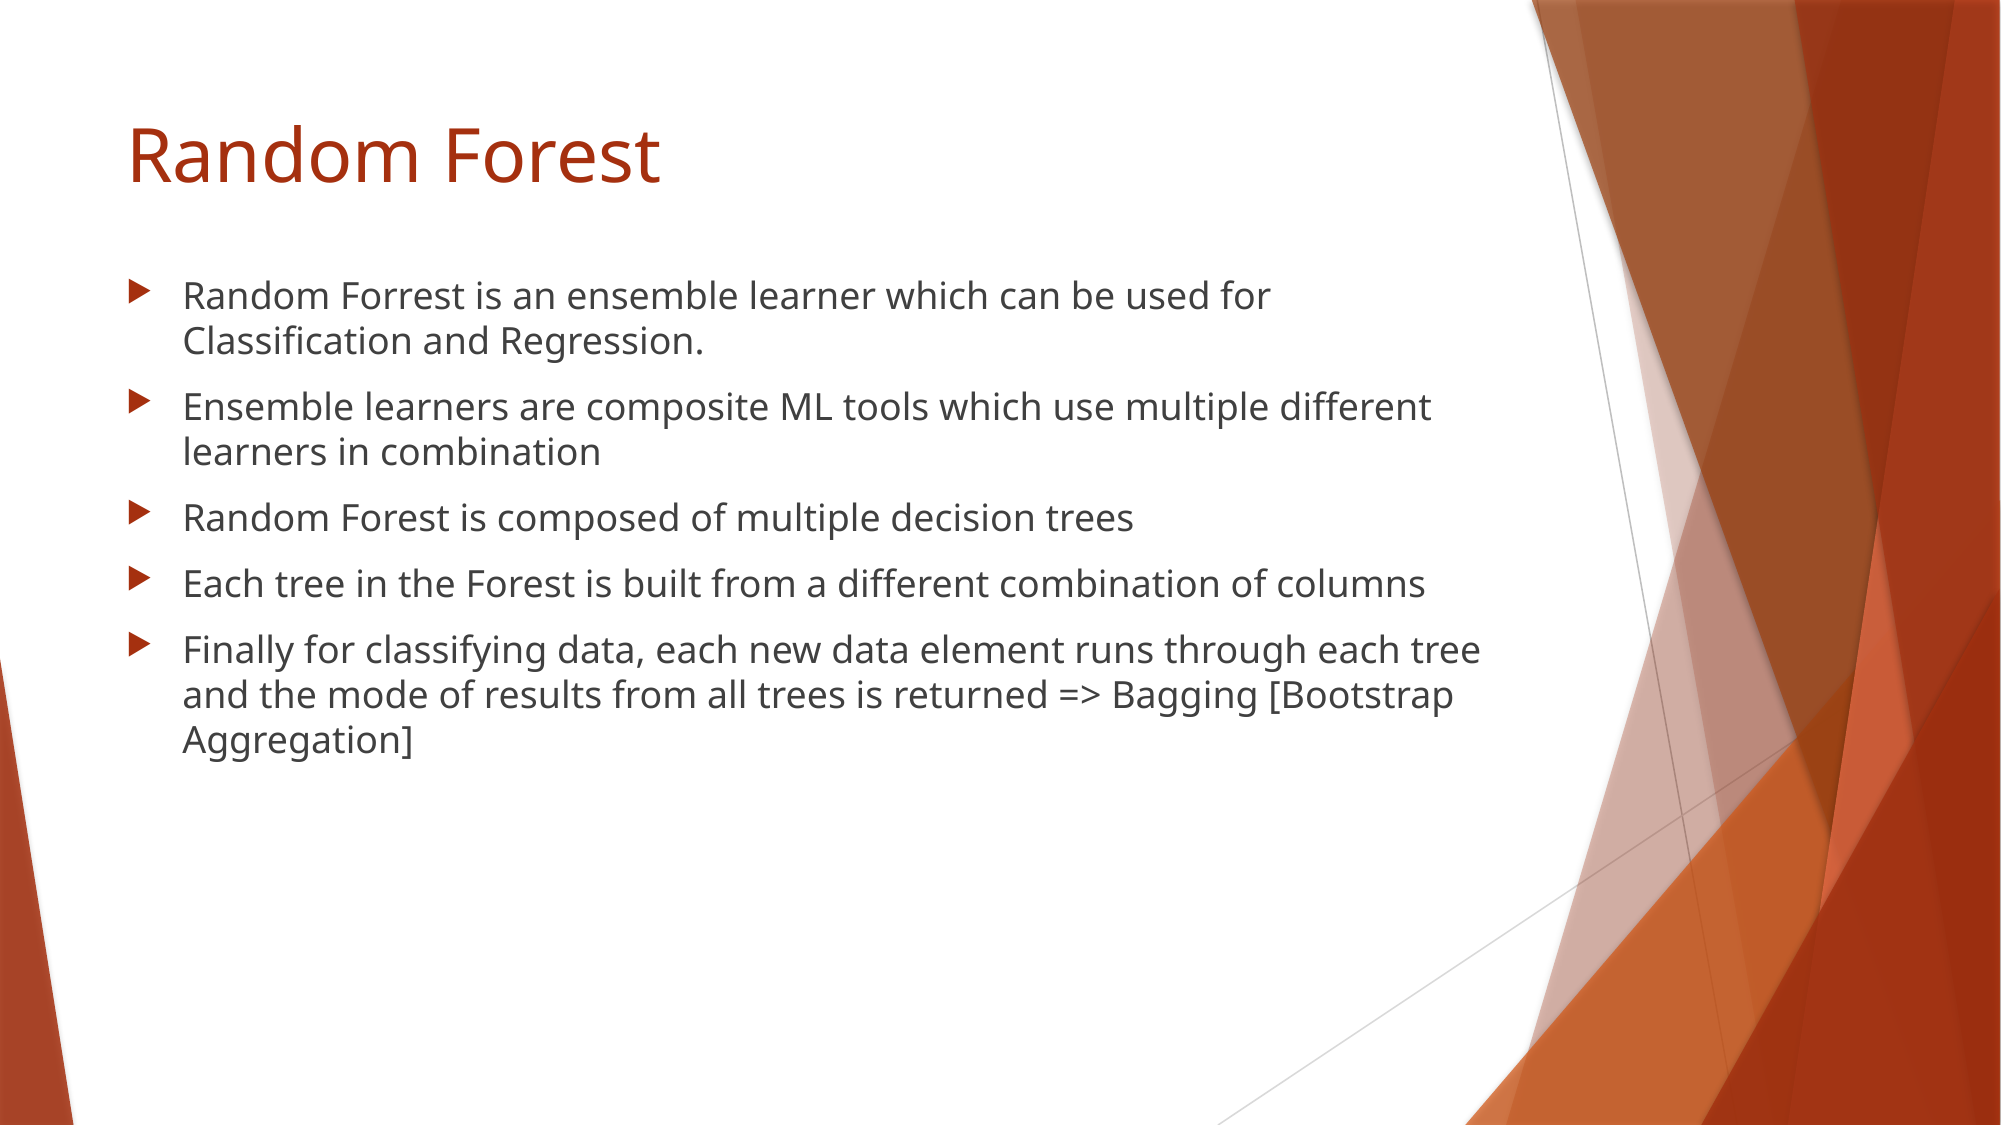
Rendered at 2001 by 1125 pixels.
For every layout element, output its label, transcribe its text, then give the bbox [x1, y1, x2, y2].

list Random Forrest is an ensemble learner which can be used for Classification and Regression. Ensemble learners are composite ML tools which use multiple different learners in combination Random Forest is composed of multiple decision trees Each tree in the Forest is built from a different combination of columns Finally for classifying data, each new data element runs through each tree and the mode of results from all trees is returned => Bagging [Bootstrap Aggregation] [111, 264, 1522, 902]
title Random Forest [111, 99, 1522, 264]
